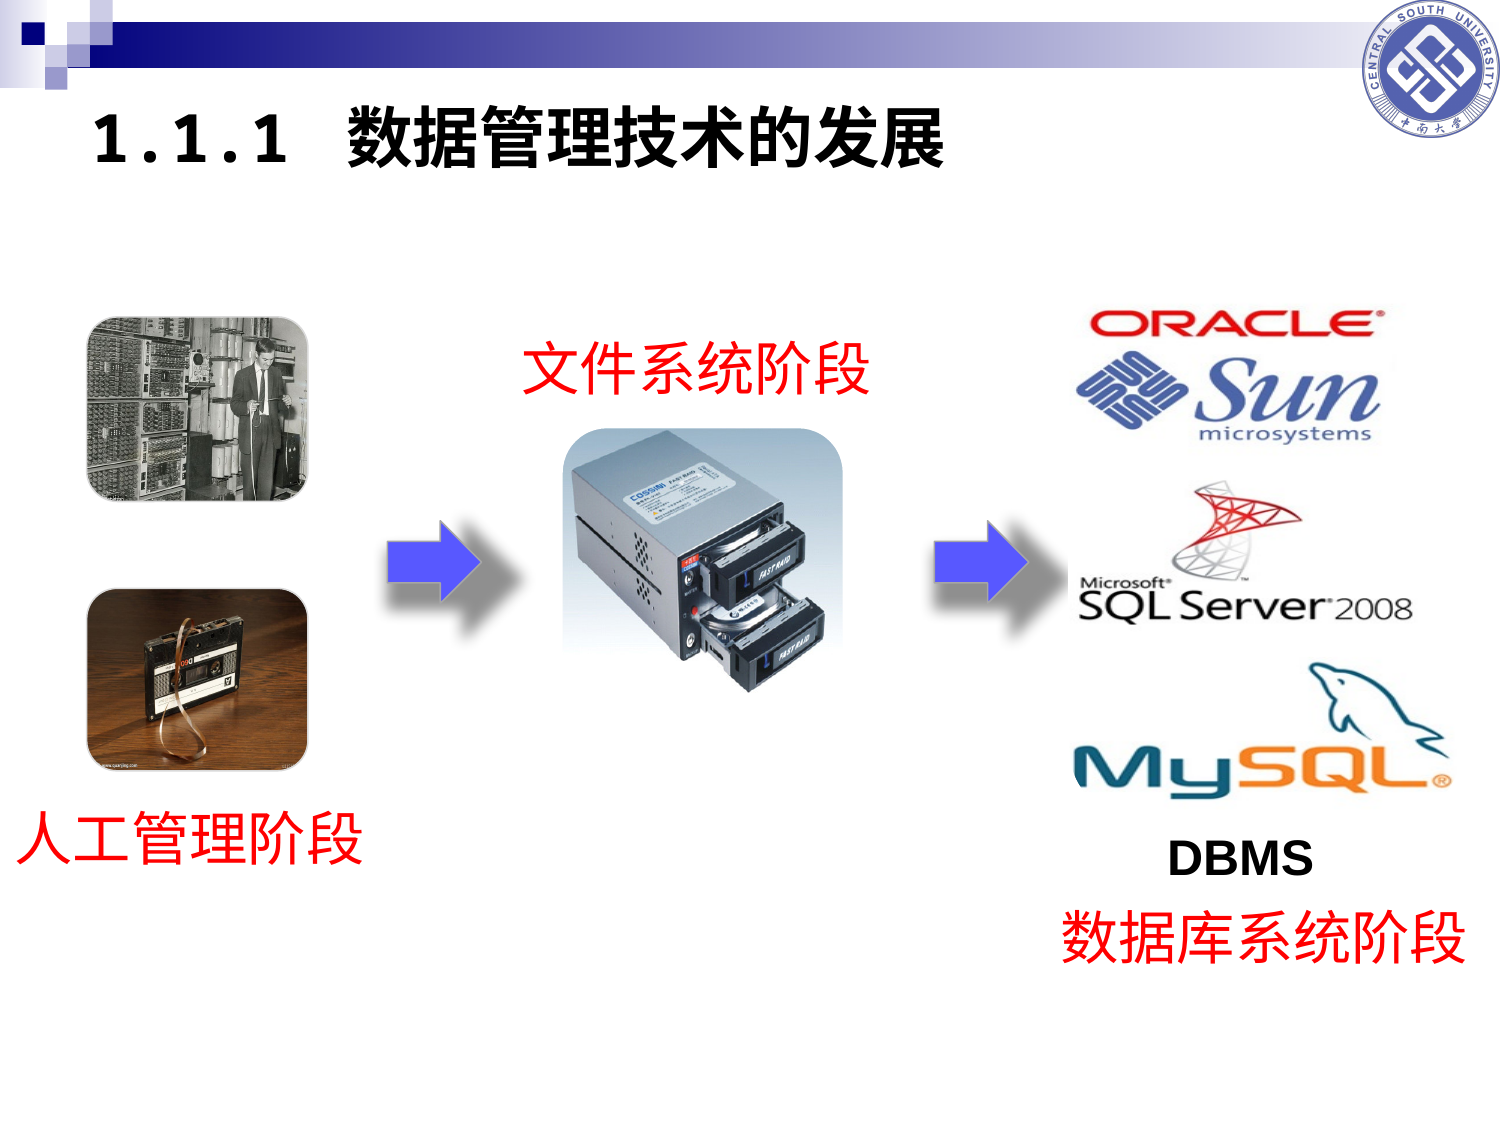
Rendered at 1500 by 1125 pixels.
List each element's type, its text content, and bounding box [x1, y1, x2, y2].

text_box 人工管理阶段 [0, 794, 382, 879]
text_box [387, 520, 482, 604]
text_box [86, 316, 308, 502]
text_box [86, 588, 308, 771]
text_box [1068, 287, 1462, 817]
text_box [561, 427, 844, 697]
text_box 数据库系统阶段 [1034, 893, 1495, 979]
text_box 文件系统阶段 [503, 324, 890, 410]
text_box [934, 520, 1029, 604]
title 1.1.1 数据管理技术的发展 [75, 86, 1425, 185]
picture [1362, 0, 1500, 138]
text_box DBMS [1117, 817, 1364, 893]
